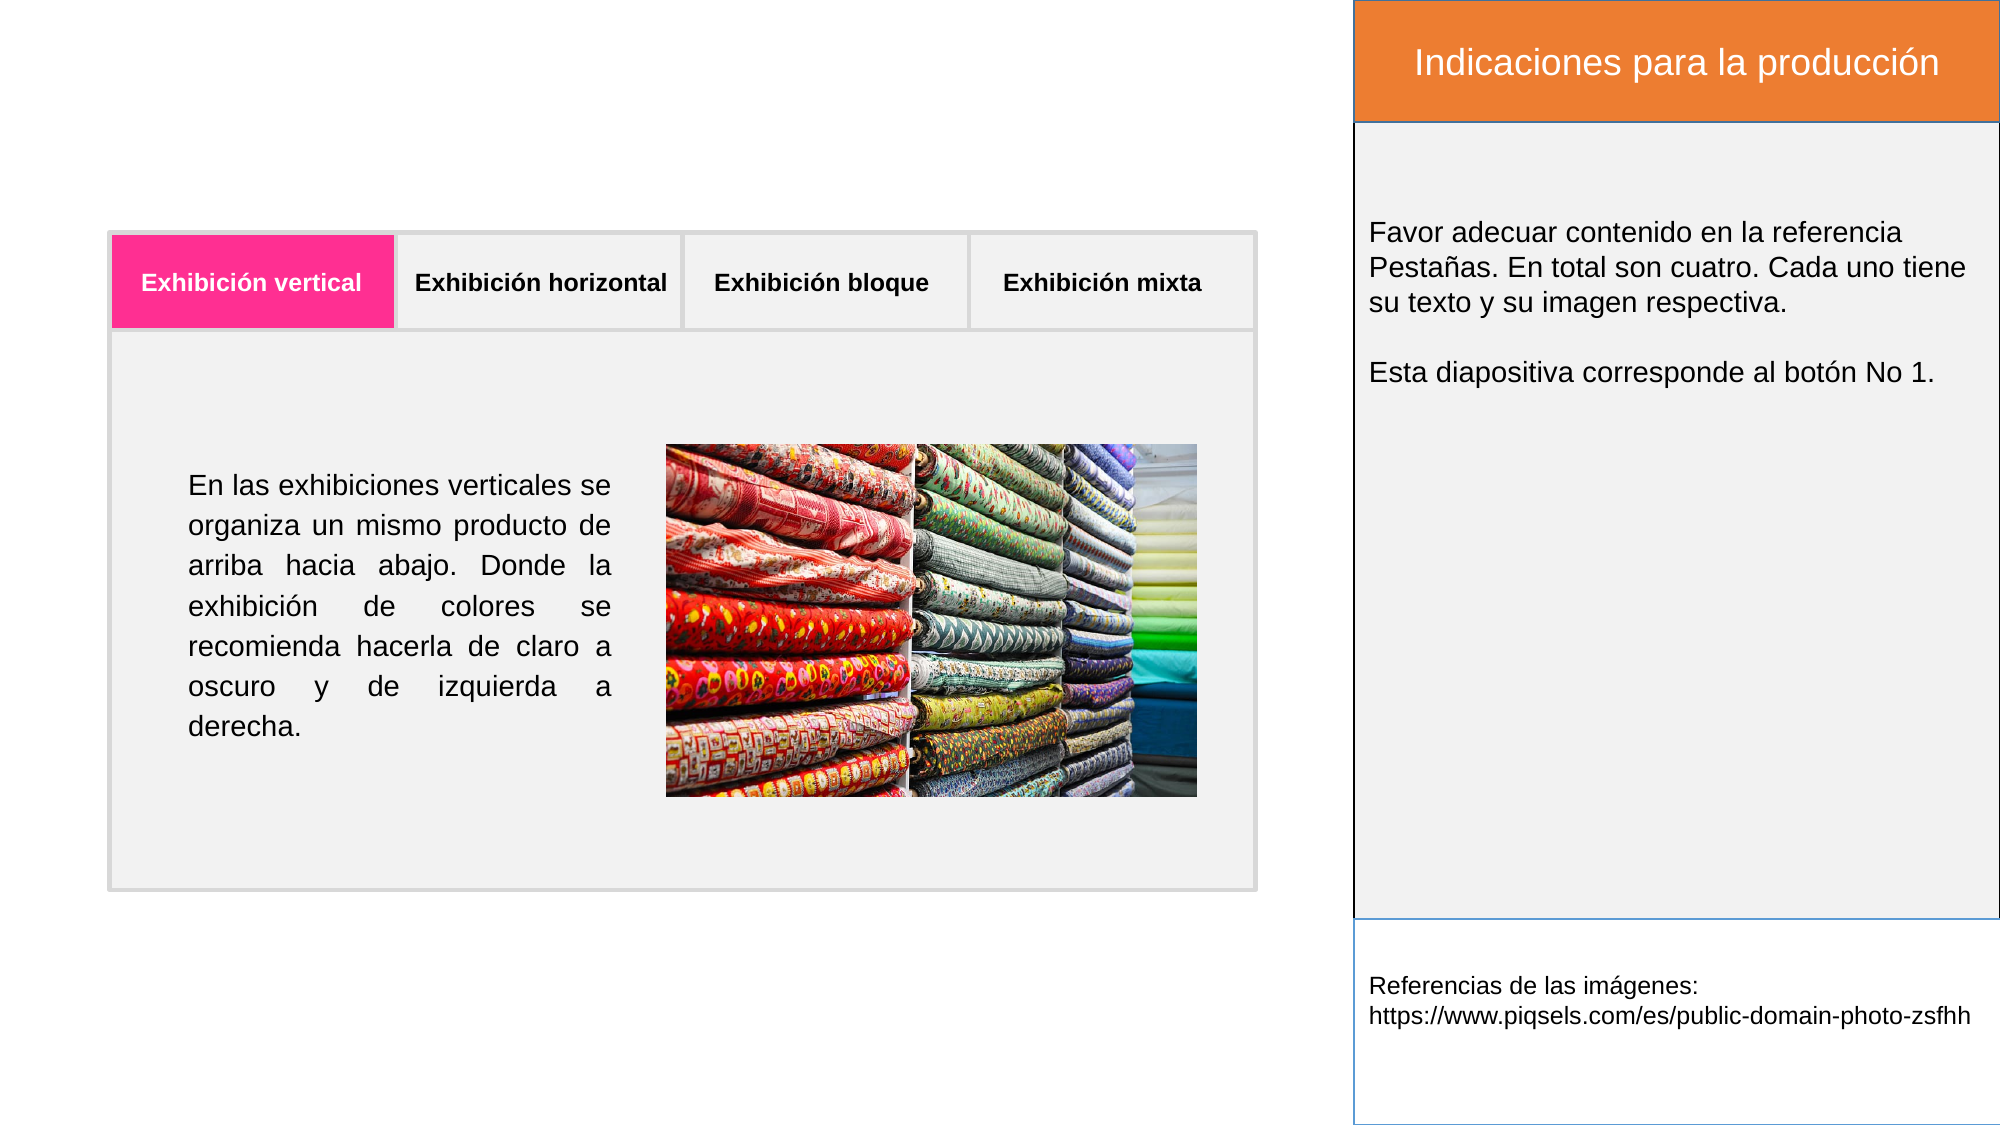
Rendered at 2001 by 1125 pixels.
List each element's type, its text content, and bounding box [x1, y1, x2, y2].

text_box [396, 232, 682, 331]
text_box [1353, 122, 2000, 206]
text_box [969, 232, 1256, 331]
text_box [1353, 701, 2000, 918]
text_box Favor adecuar contenido en la referencia Pestañas. En total son cuatro. Cada uno tiene su texto y su imagen respectiva. Esta diapositiva corresponde al botón No 1. [1353, 206, 2000, 701]
text_box Indicaciones para la producción [1353, 0, 2000, 122]
text_box Exhibición vertical [126, 258, 380, 304]
text_box Referencias de las imágenes: https://www.piqsels.com/es/public-domain-photo-zsfhh [1353, 918, 2000, 1125]
text_box [109, 331, 1256, 890]
text_box [682, 232, 969, 331]
picture [1184, 686, 1194, 691]
text_box Exhibición bloque [699, 258, 948, 304]
picture [666, 444, 1197, 797]
text_box Exhibición mixta [988, 258, 1220, 304]
text_box En las exhibiciones verticales se organiza un mismo producto de arriba hacia abajo. Donde la exhibición de colores se recomienda hacerla de claro a oscuro y de izquierda a derecha. [173, 453, 627, 750]
text_box Exhibición horizontal [400, 258, 687, 304]
text_box [109, 232, 396, 331]
